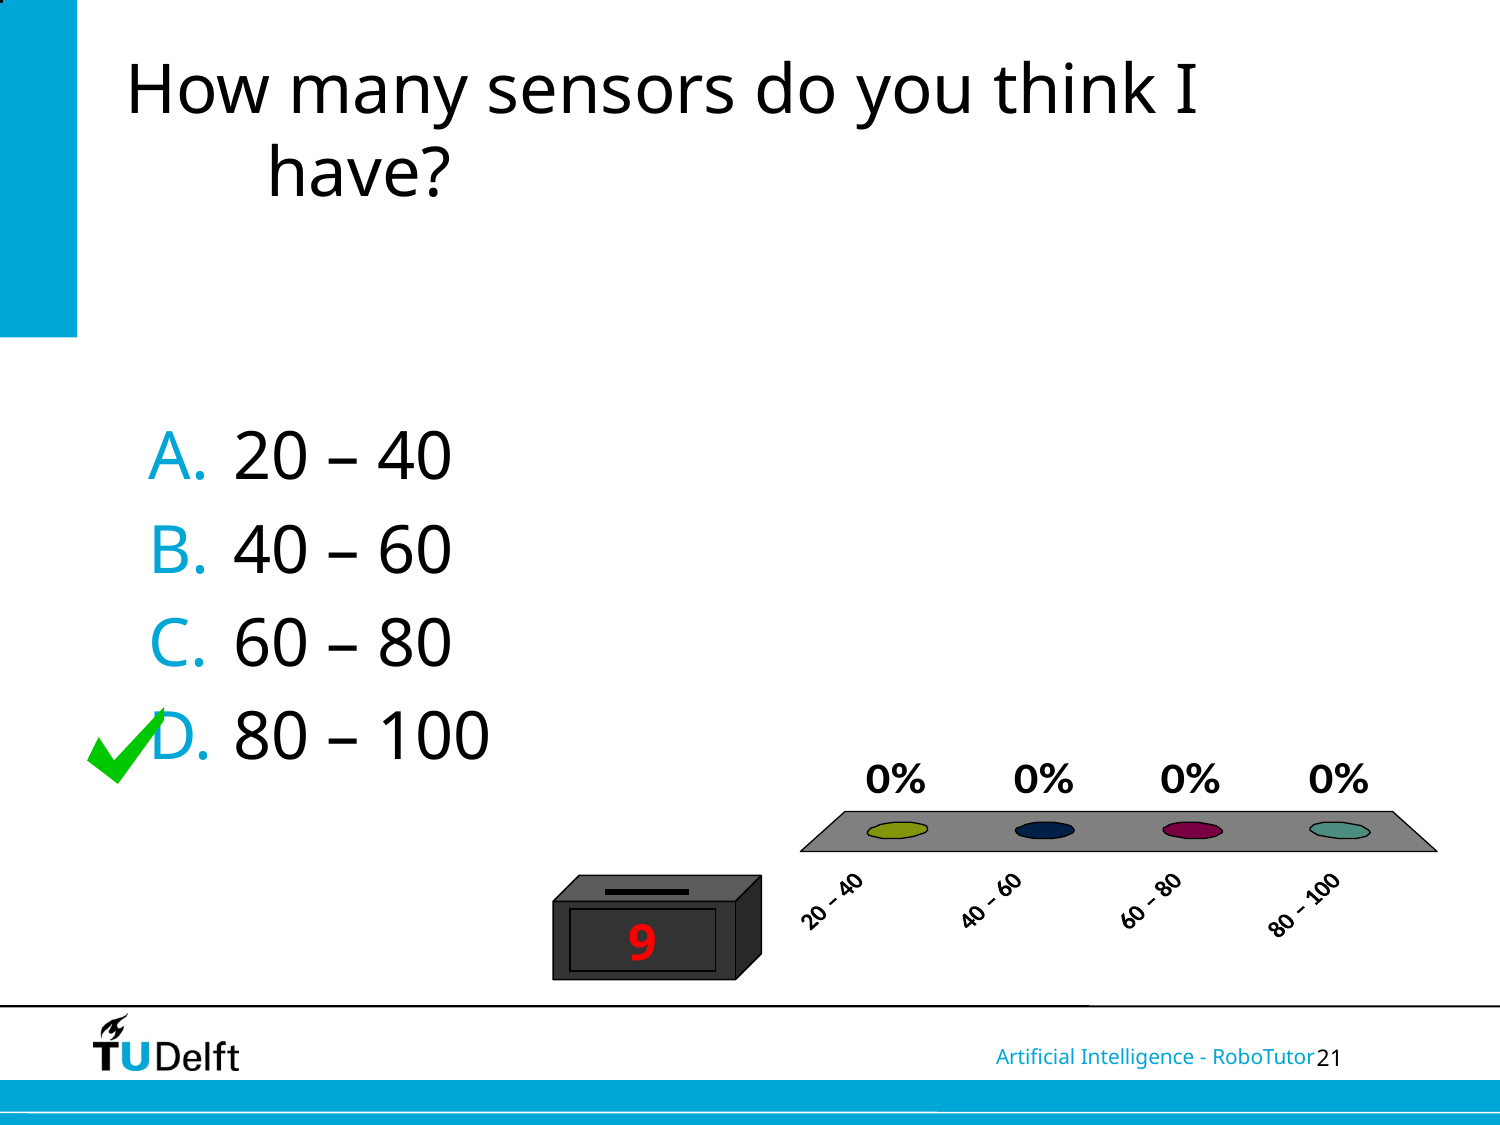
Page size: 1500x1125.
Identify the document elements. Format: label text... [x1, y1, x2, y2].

title How many sensors do you think I have? [125, 45, 1250, 250]
text_box [87, 706, 165, 784]
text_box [552, 875, 762, 980]
list 20 – 40 40 – 60 60 – 80 80 – 100 [148, 369, 682, 817]
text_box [692, 204, 1480, 1001]
picture [93, 1013, 239, 1071]
